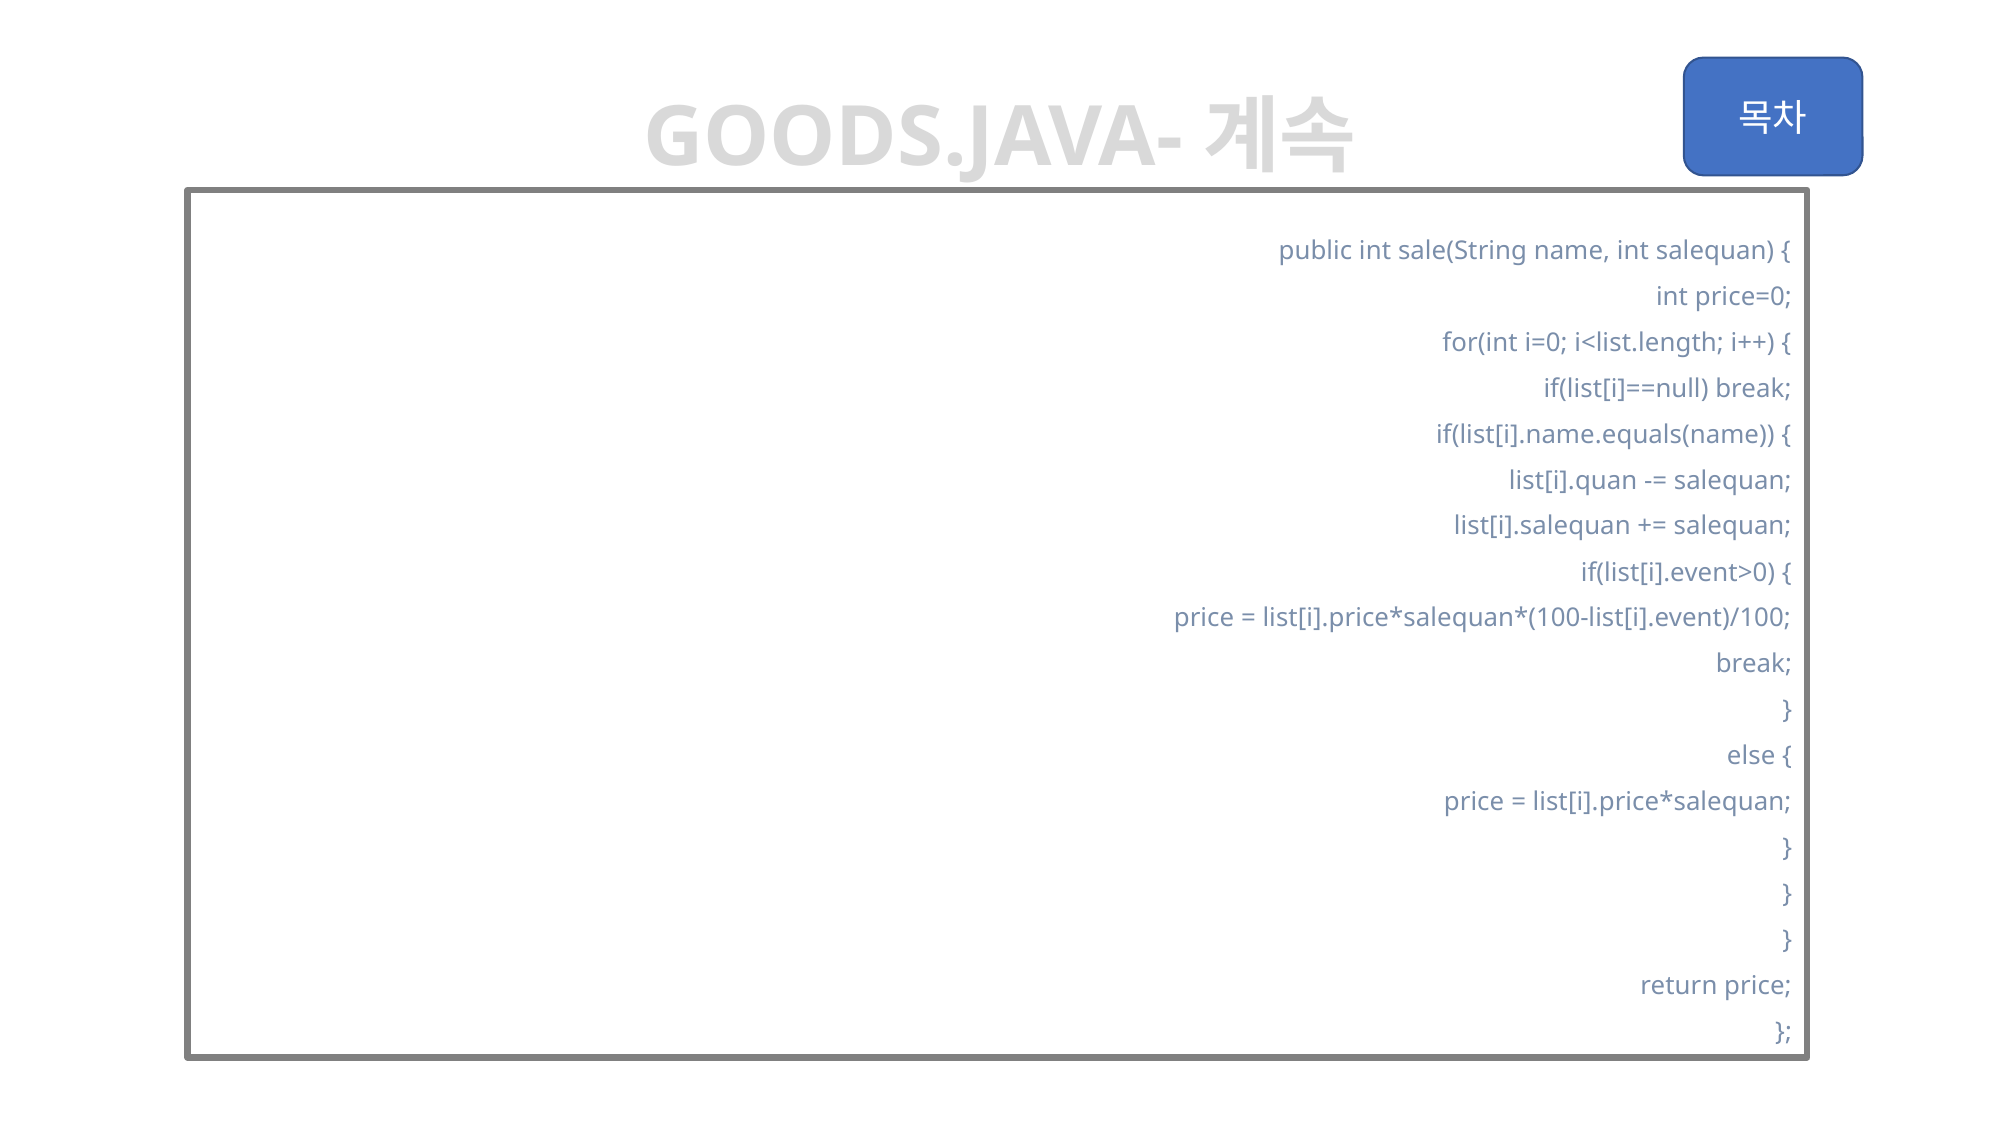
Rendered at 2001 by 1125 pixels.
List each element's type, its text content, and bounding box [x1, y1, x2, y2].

title Goods.java-계속 [186, 62, 1813, 190]
list public int sale(String name, int salequan) { int price=0; for(int i=0; i<list.length; i++) { if(list[i]==null) break; if(list[i].name.equals(name)) { list[i].quan -= salequan; list[i].salequan += salequan; if(list[i].event>0) { price = list[i].price*salequan*(100-list[i].event)/100; break; } else { price = list[i].price*salequan; } } } return price; }; [187, 189, 1808, 1058]
